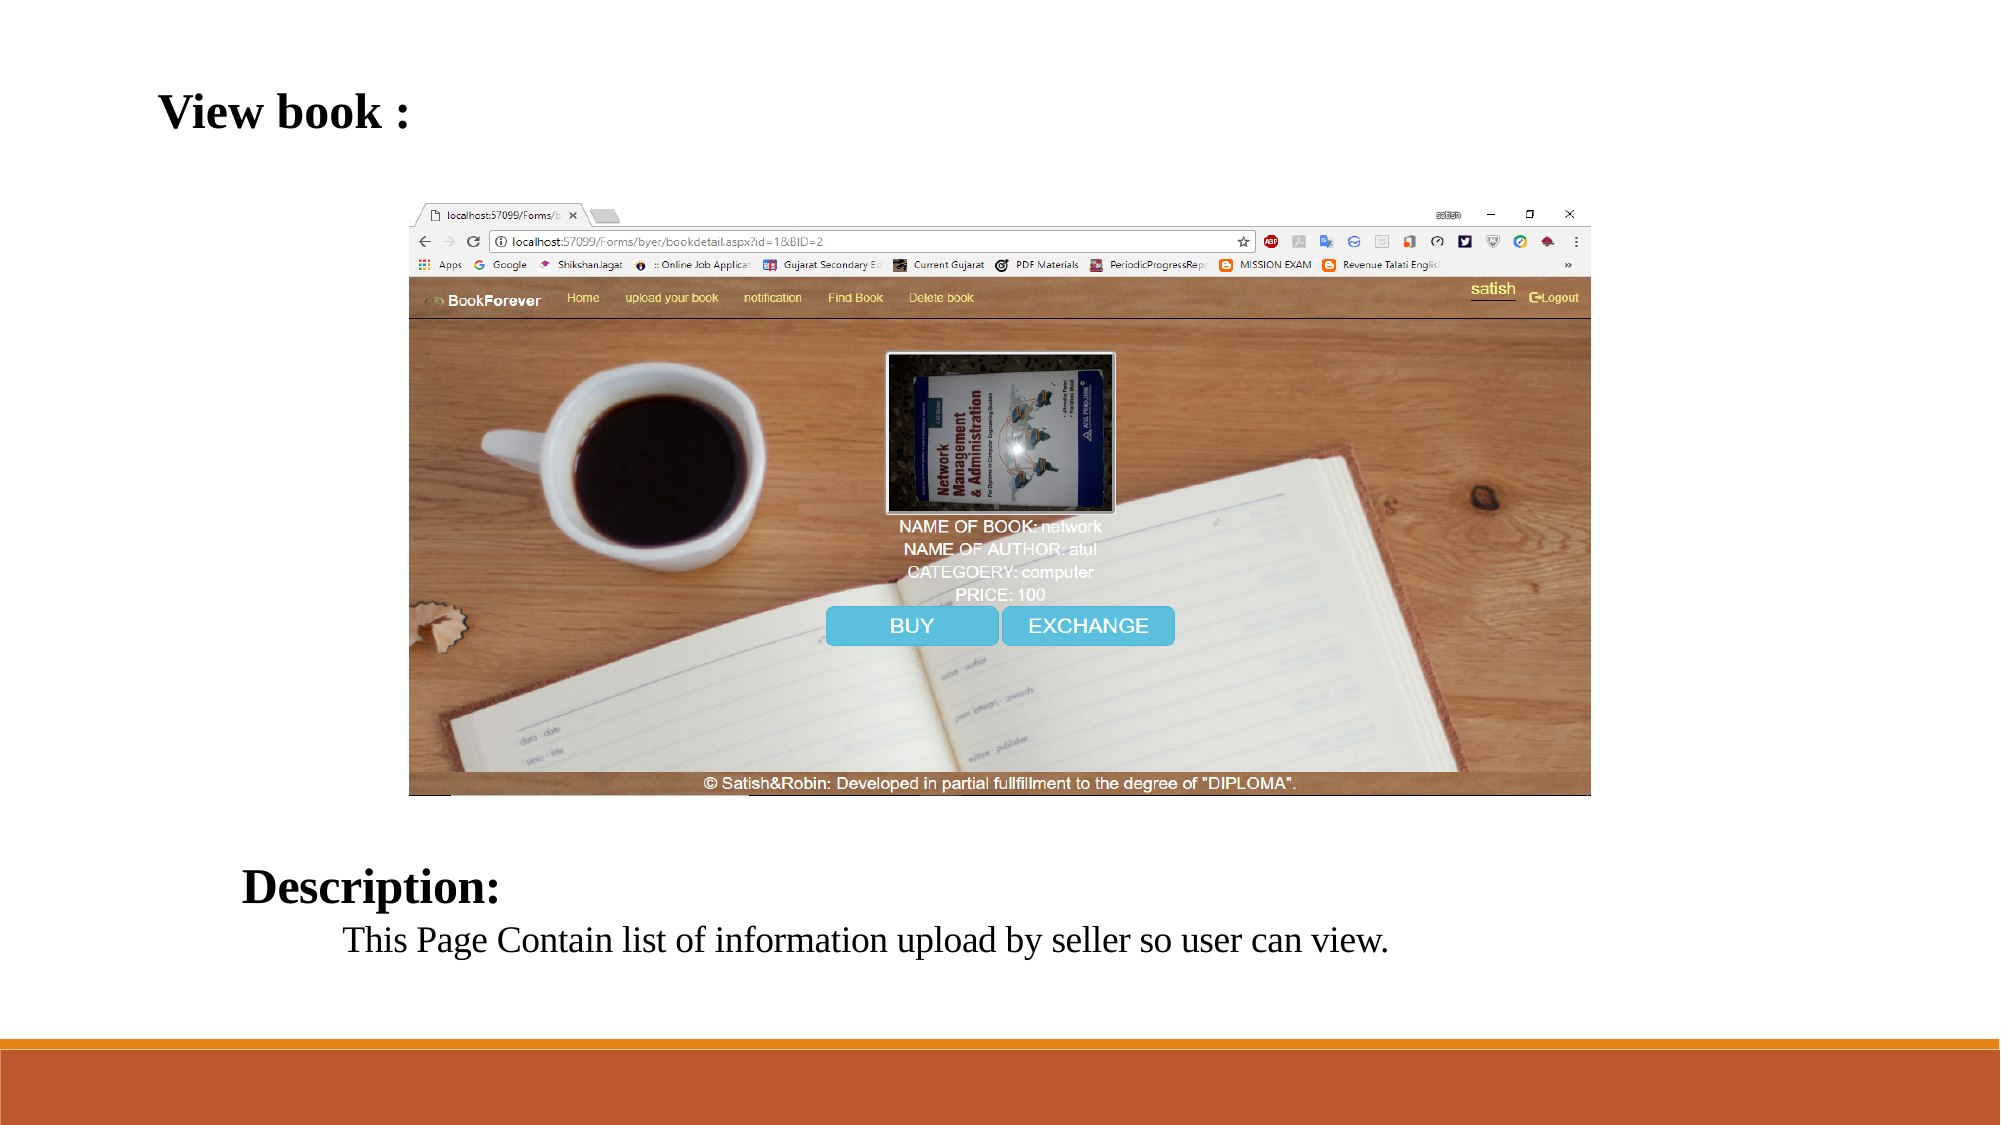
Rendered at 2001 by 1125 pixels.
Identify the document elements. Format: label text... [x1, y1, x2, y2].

picture [408, 202, 1592, 796]
text_box View book : [143, 70, 519, 146]
text_box Description: This Page Contain list of information upload by seller so user can view. [227, 846, 1604, 968]
